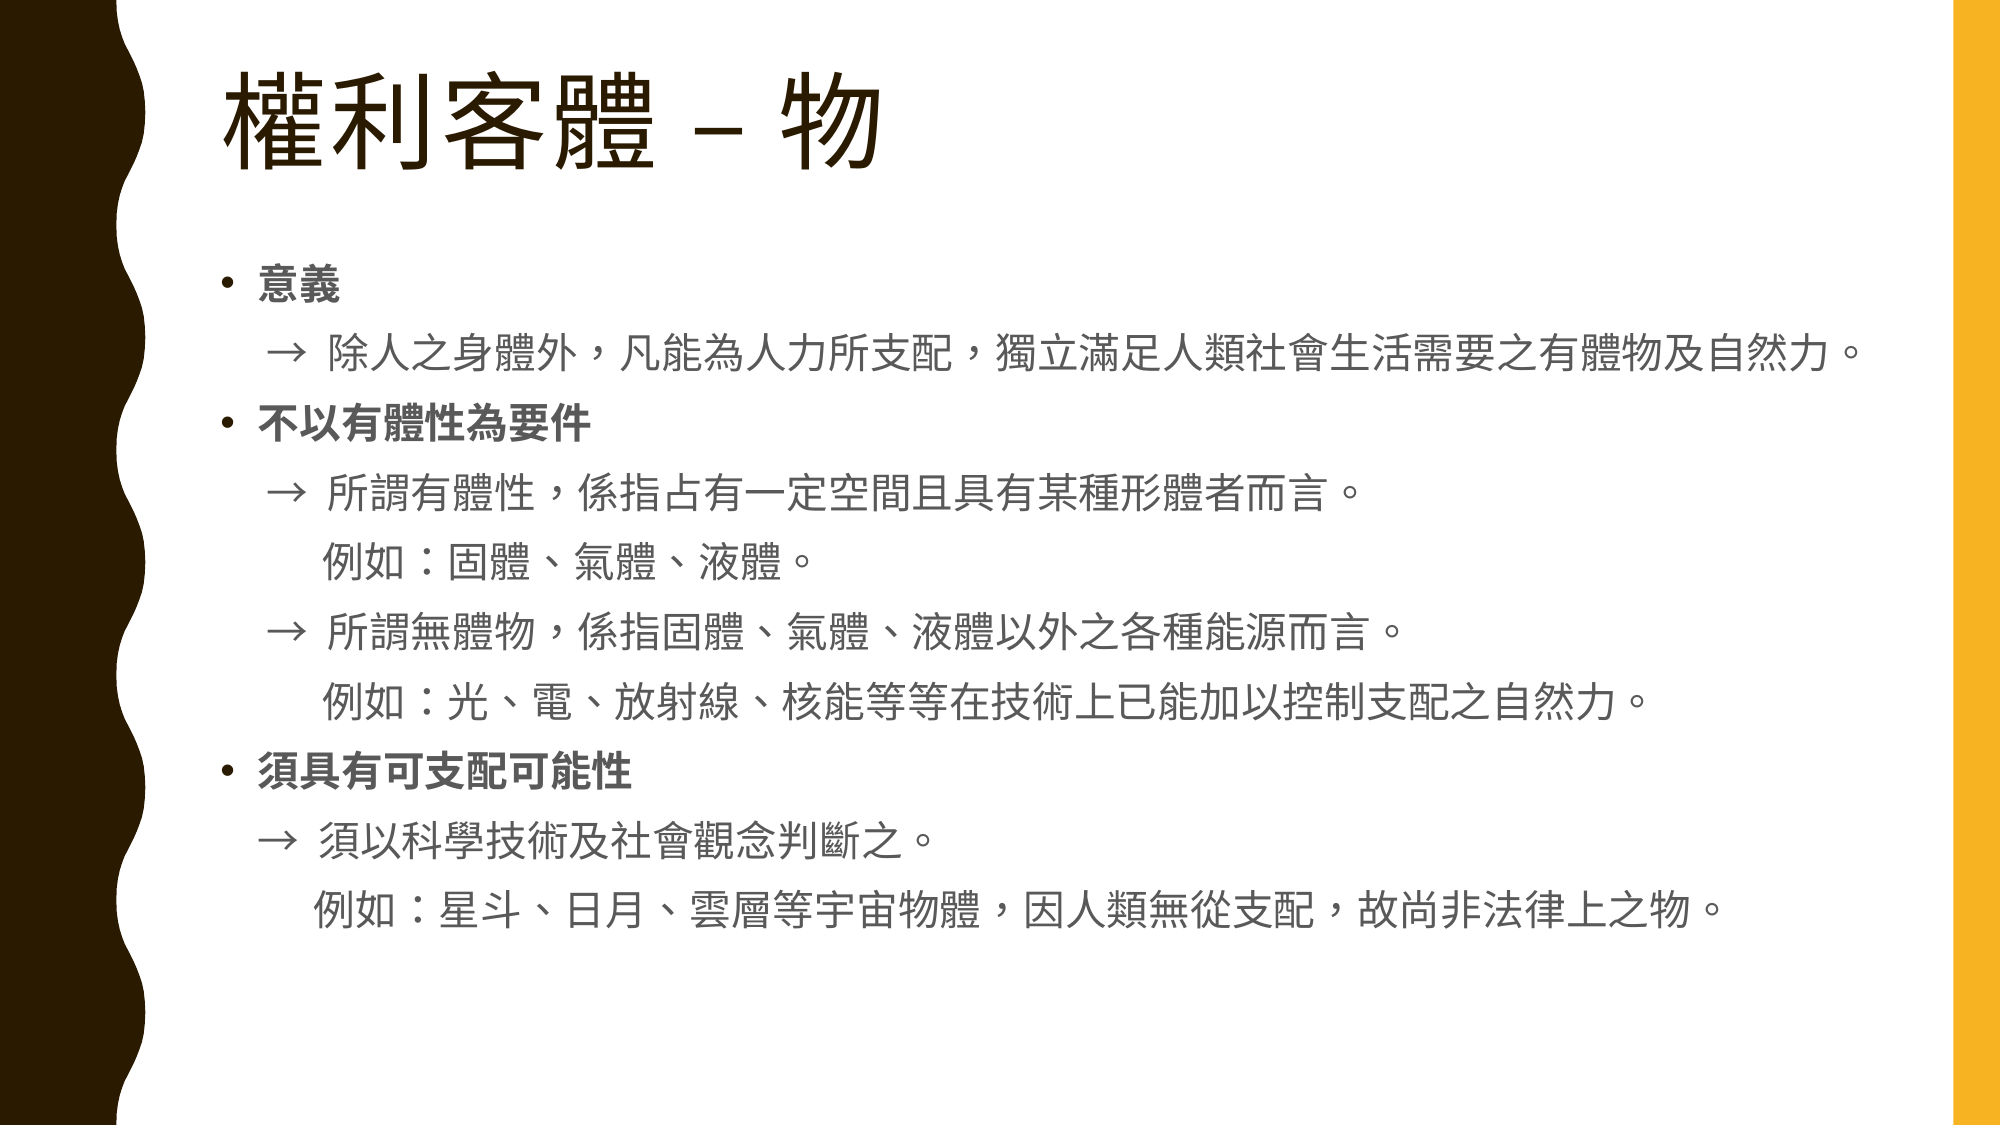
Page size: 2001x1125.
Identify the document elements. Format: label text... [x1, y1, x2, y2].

list 意義 → 除人之身體外，凡能為人力所支配，獨立滿足人類社會生活需要之有體物及自然力。 不以有體性為要件 → 所謂有體性，係指占有一定空間且具有某種形體者而言。 例如：固體、氣體、液體。 → 所謂無體物，係指固體、氣體、液體以外之各種能源而言。 例如：光、電、放射線、核能等等在技術上已能加以控制支配之自然力。 須具有可支配可能性 → 須以科學技術及社會觀念判斷之。 例如：星斗、日月、雲層等宇宙物體，因人類無從支配，故尚非法律上之物。 [205, 245, 1875, 1052]
title 權利客體 – 物 [205, 62, 1875, 245]
